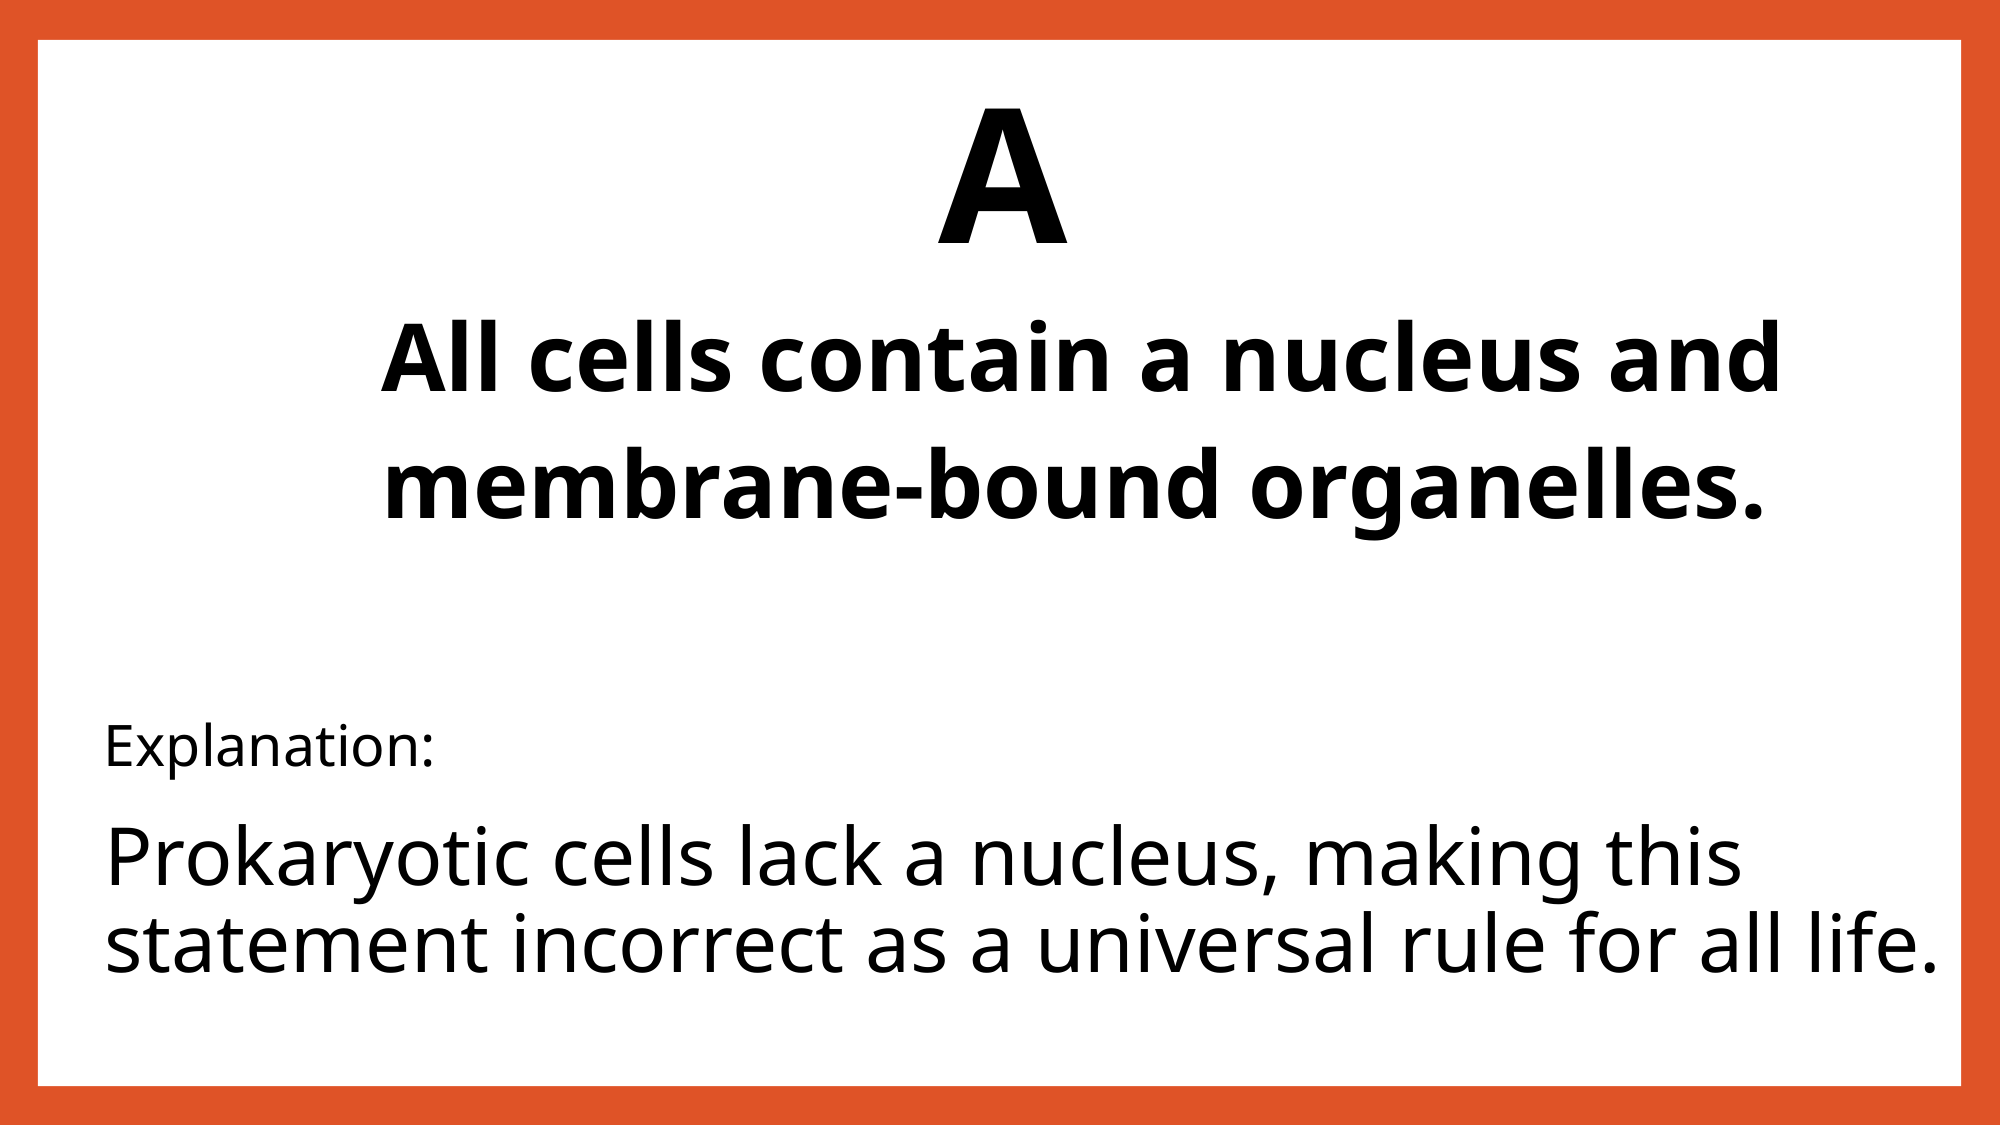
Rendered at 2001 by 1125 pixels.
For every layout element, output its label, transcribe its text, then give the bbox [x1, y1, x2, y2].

text_box Explanation: [89, 709, 545, 789]
text_box Prokaryotic cells lack a nucleus, making this statement incorrect as a universal rule for all life. [89, 808, 2000, 1074]
list A All cells contain a nucleus and membrane-bound organelles. [47, 73, 1959, 690]
